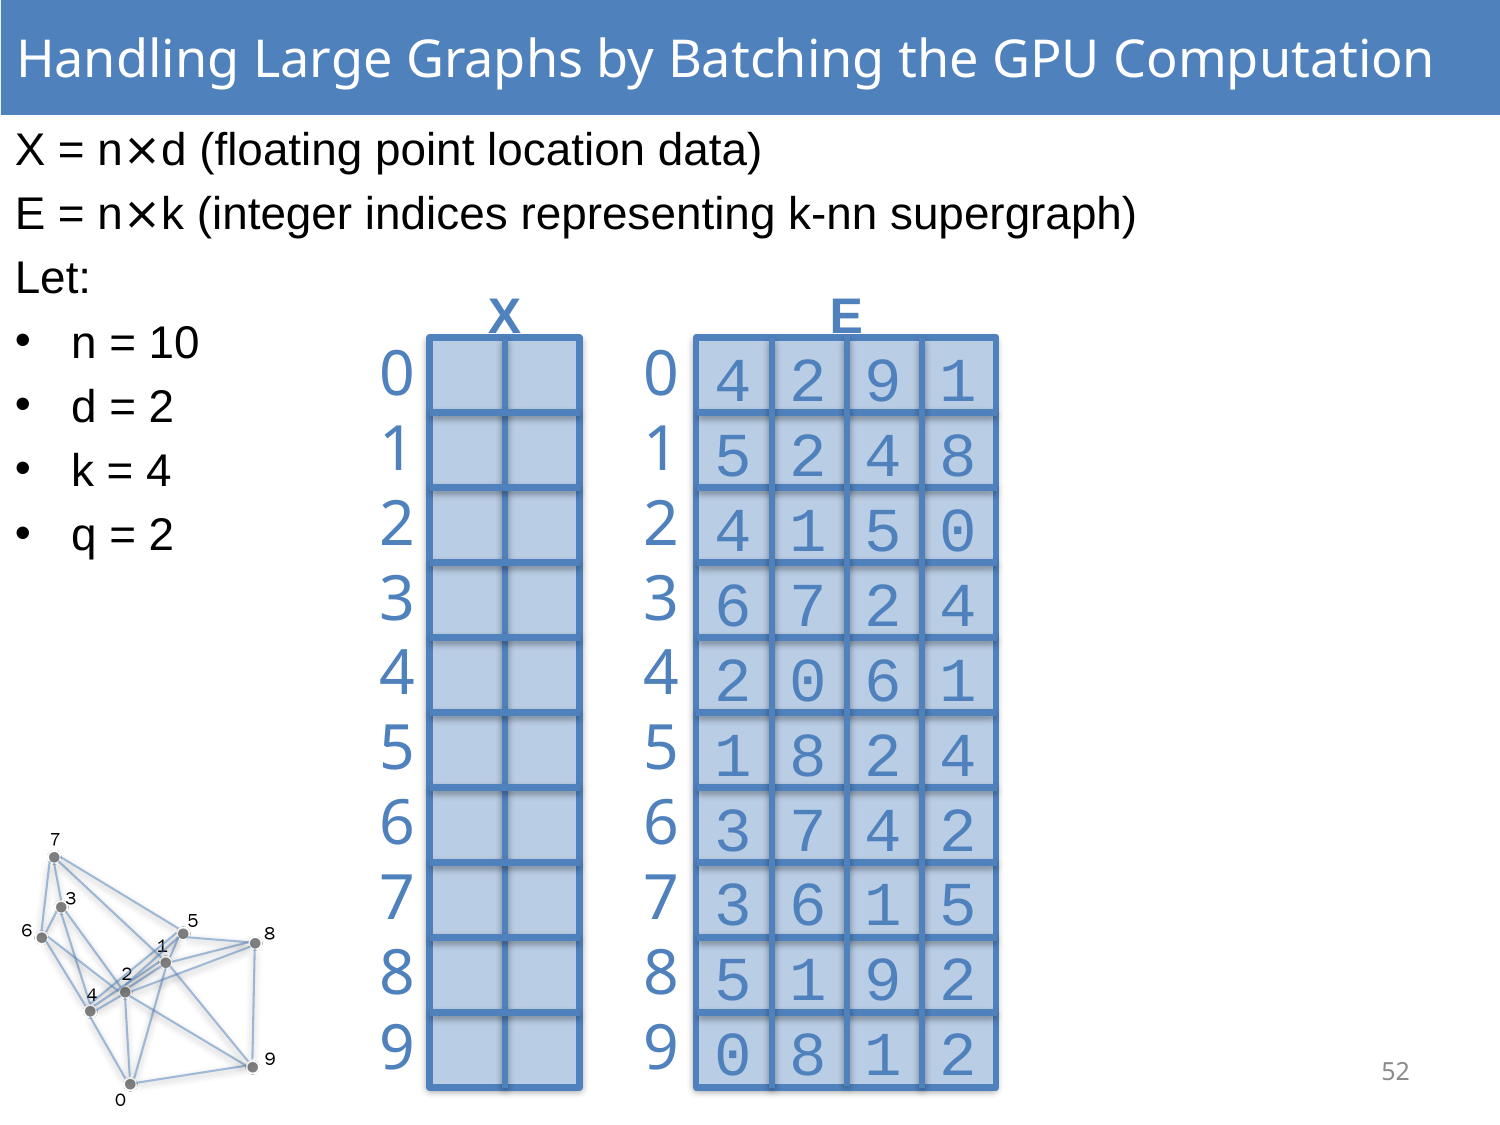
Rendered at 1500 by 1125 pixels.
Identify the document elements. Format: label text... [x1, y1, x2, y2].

slide_number 52 [1074, 1042, 1425, 1103]
text_box X = n⨯d (floating point location data) E = n⨯k (integer indices representing k-nn supergraph) Let: n = 10 d = 2 k = 4 q = 2 [0, 115, 1500, 567]
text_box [627, 275, 998, 1098]
picture [9, 821, 288, 1122]
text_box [41, 856, 255, 1084]
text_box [363, 275, 580, 1098]
text_box Handling Large Graphs by Batching the GPU Computation [0, 0, 1500, 115]
